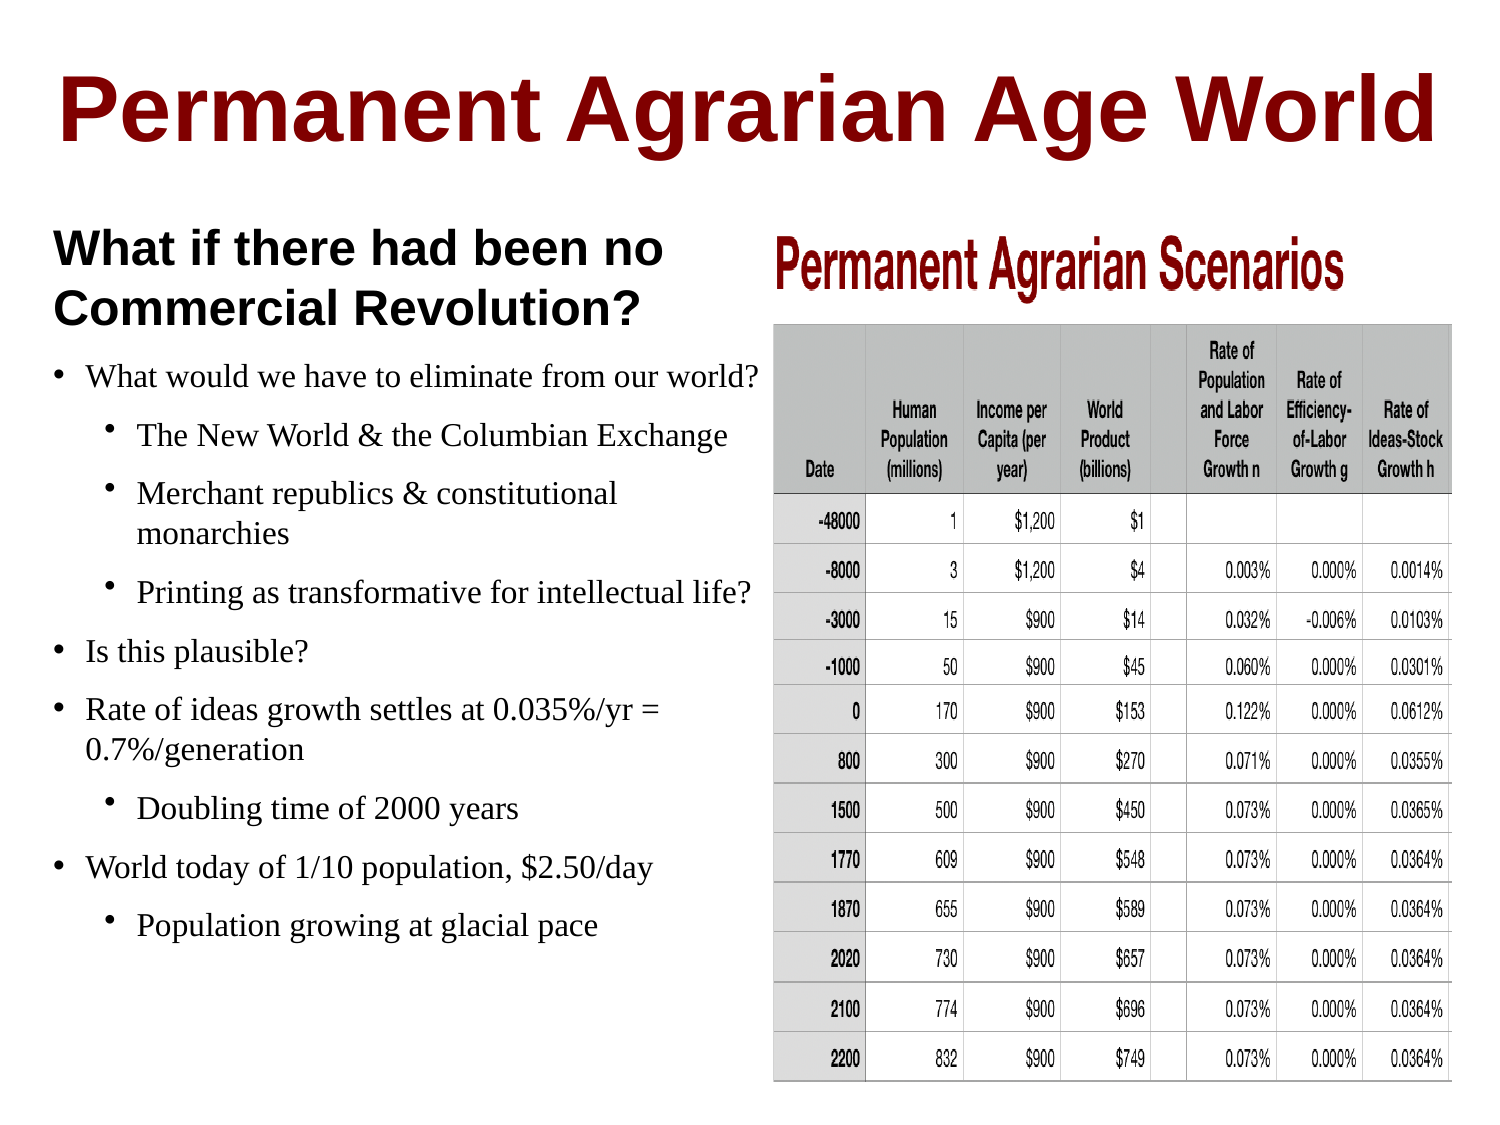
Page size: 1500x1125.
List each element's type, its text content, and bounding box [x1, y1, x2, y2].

title Permanent Agrarian Age World [44, 0, 1453, 209]
list What if there had been no Commercial Revolution? What would we have to eliminate from our world? The New World & the Columbian Exchange Merchant republics & constitutional monarchies Printing as transformative for intellectual life? Is this plausible? Rate of ideas growth settles at 0.035%/yr = 0.7%/generation Doubling time of 2000 years World today of 1/10 population, $2.50/day Population growing at glacial pace [44, 209, 770, 1083]
picture [770, 207, 1453, 1083]
